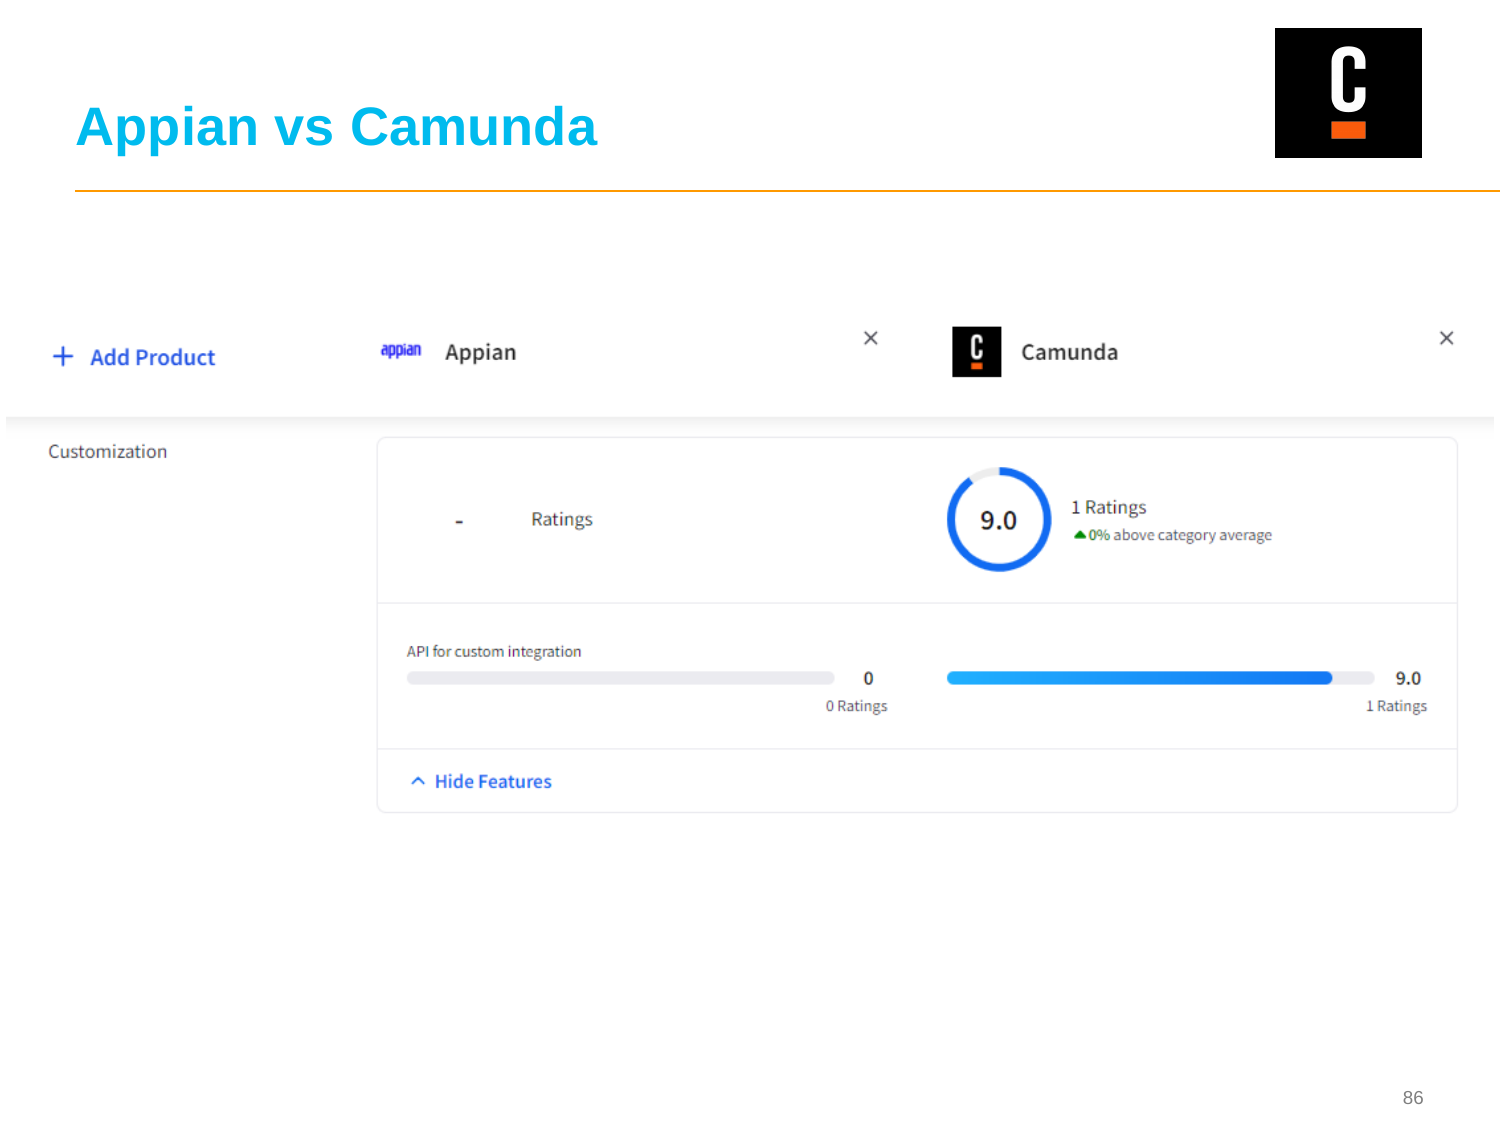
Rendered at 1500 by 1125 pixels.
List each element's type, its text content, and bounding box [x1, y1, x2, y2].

title Appian vs Camunda [75, 27, 1422, 157]
picture [6, 299, 1494, 869]
